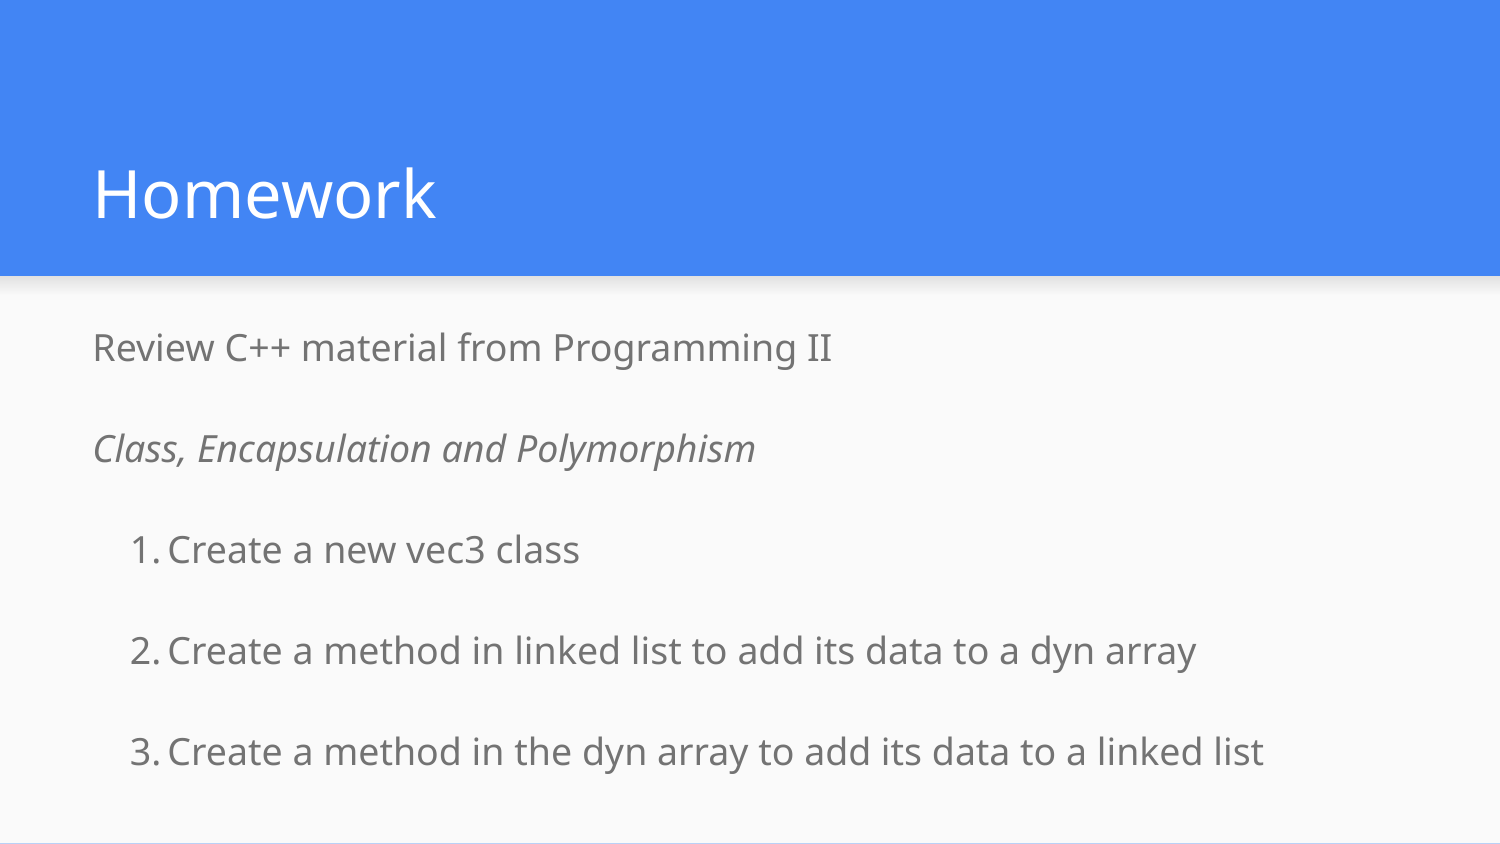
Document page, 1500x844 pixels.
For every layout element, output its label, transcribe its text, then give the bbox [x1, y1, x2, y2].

list Review C++ material from Programming II Class, Encapsulation and Polymorphism Create a new vec3 class Create a method in linked list to add its data to a dyn array Create a method in the dyn array to add its data to a linked list [77, 314, 1427, 760]
title Homework [77, 121, 1427, 248]
